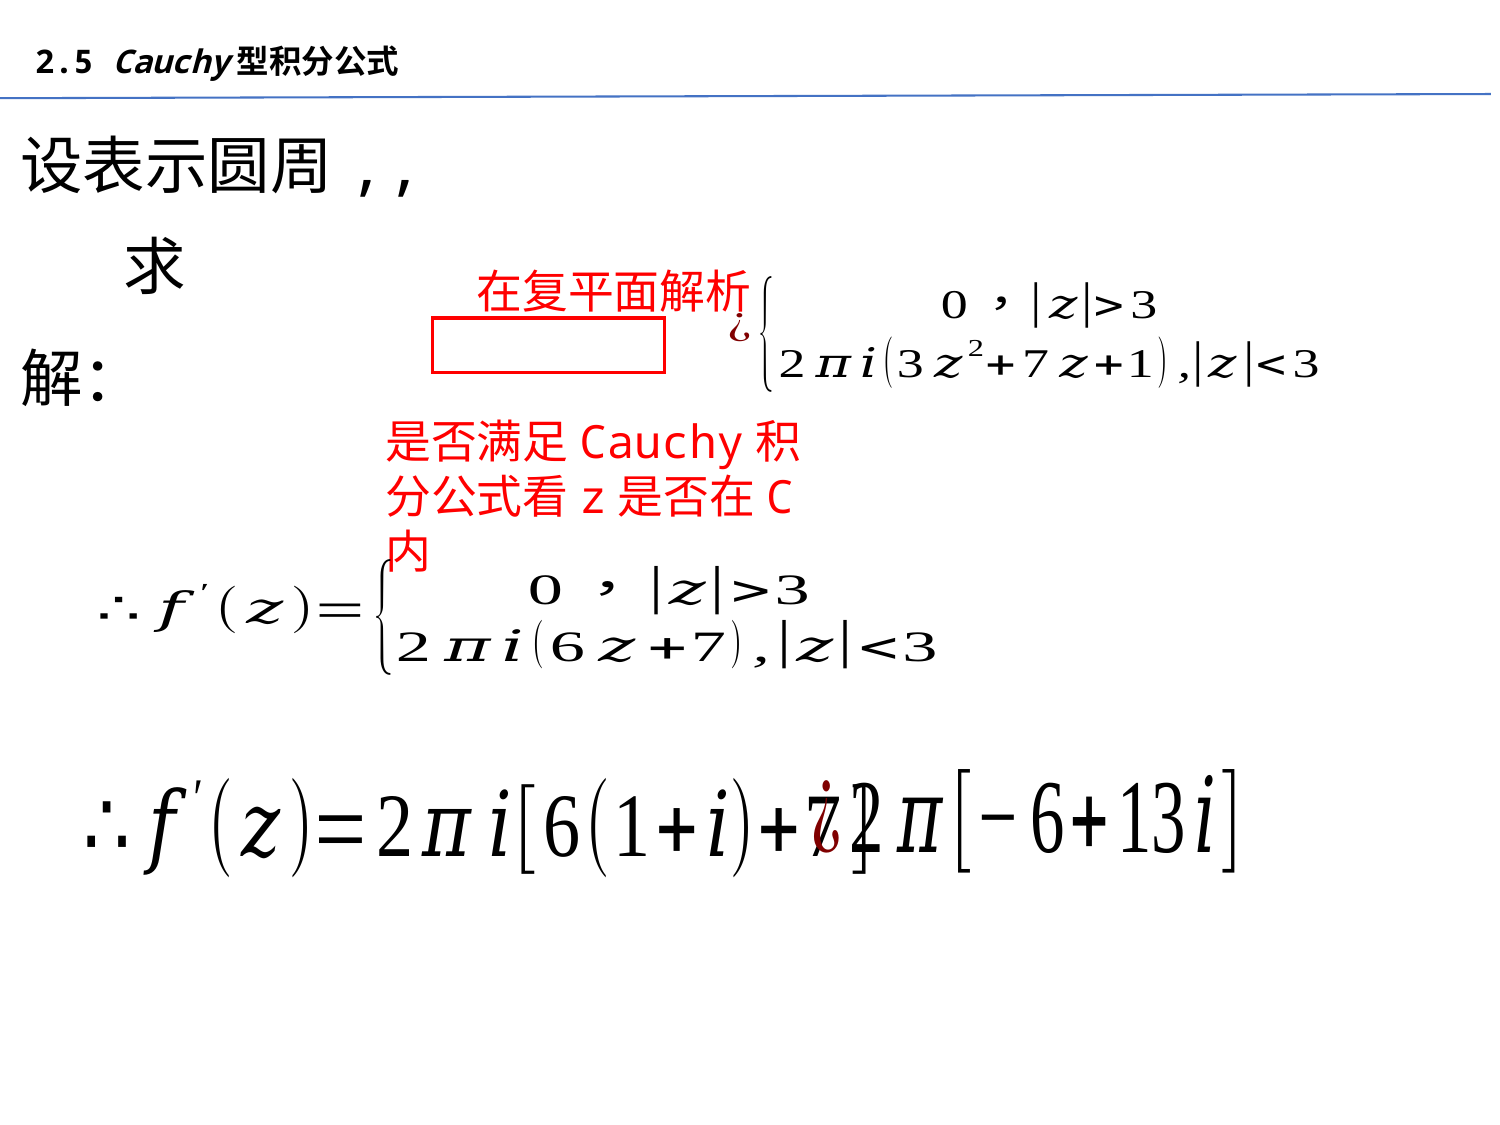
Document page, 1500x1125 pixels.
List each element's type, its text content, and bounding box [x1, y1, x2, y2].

text_box 在复平面解析 [465, 238, 768, 316]
text_box [96, 562, 1430, 708]
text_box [0, 13, 1491, 99]
text_box [432, 317, 666, 373]
text_box 是否满足Cauchy积分公式看z是否在C内 [374, 457, 818, 534]
